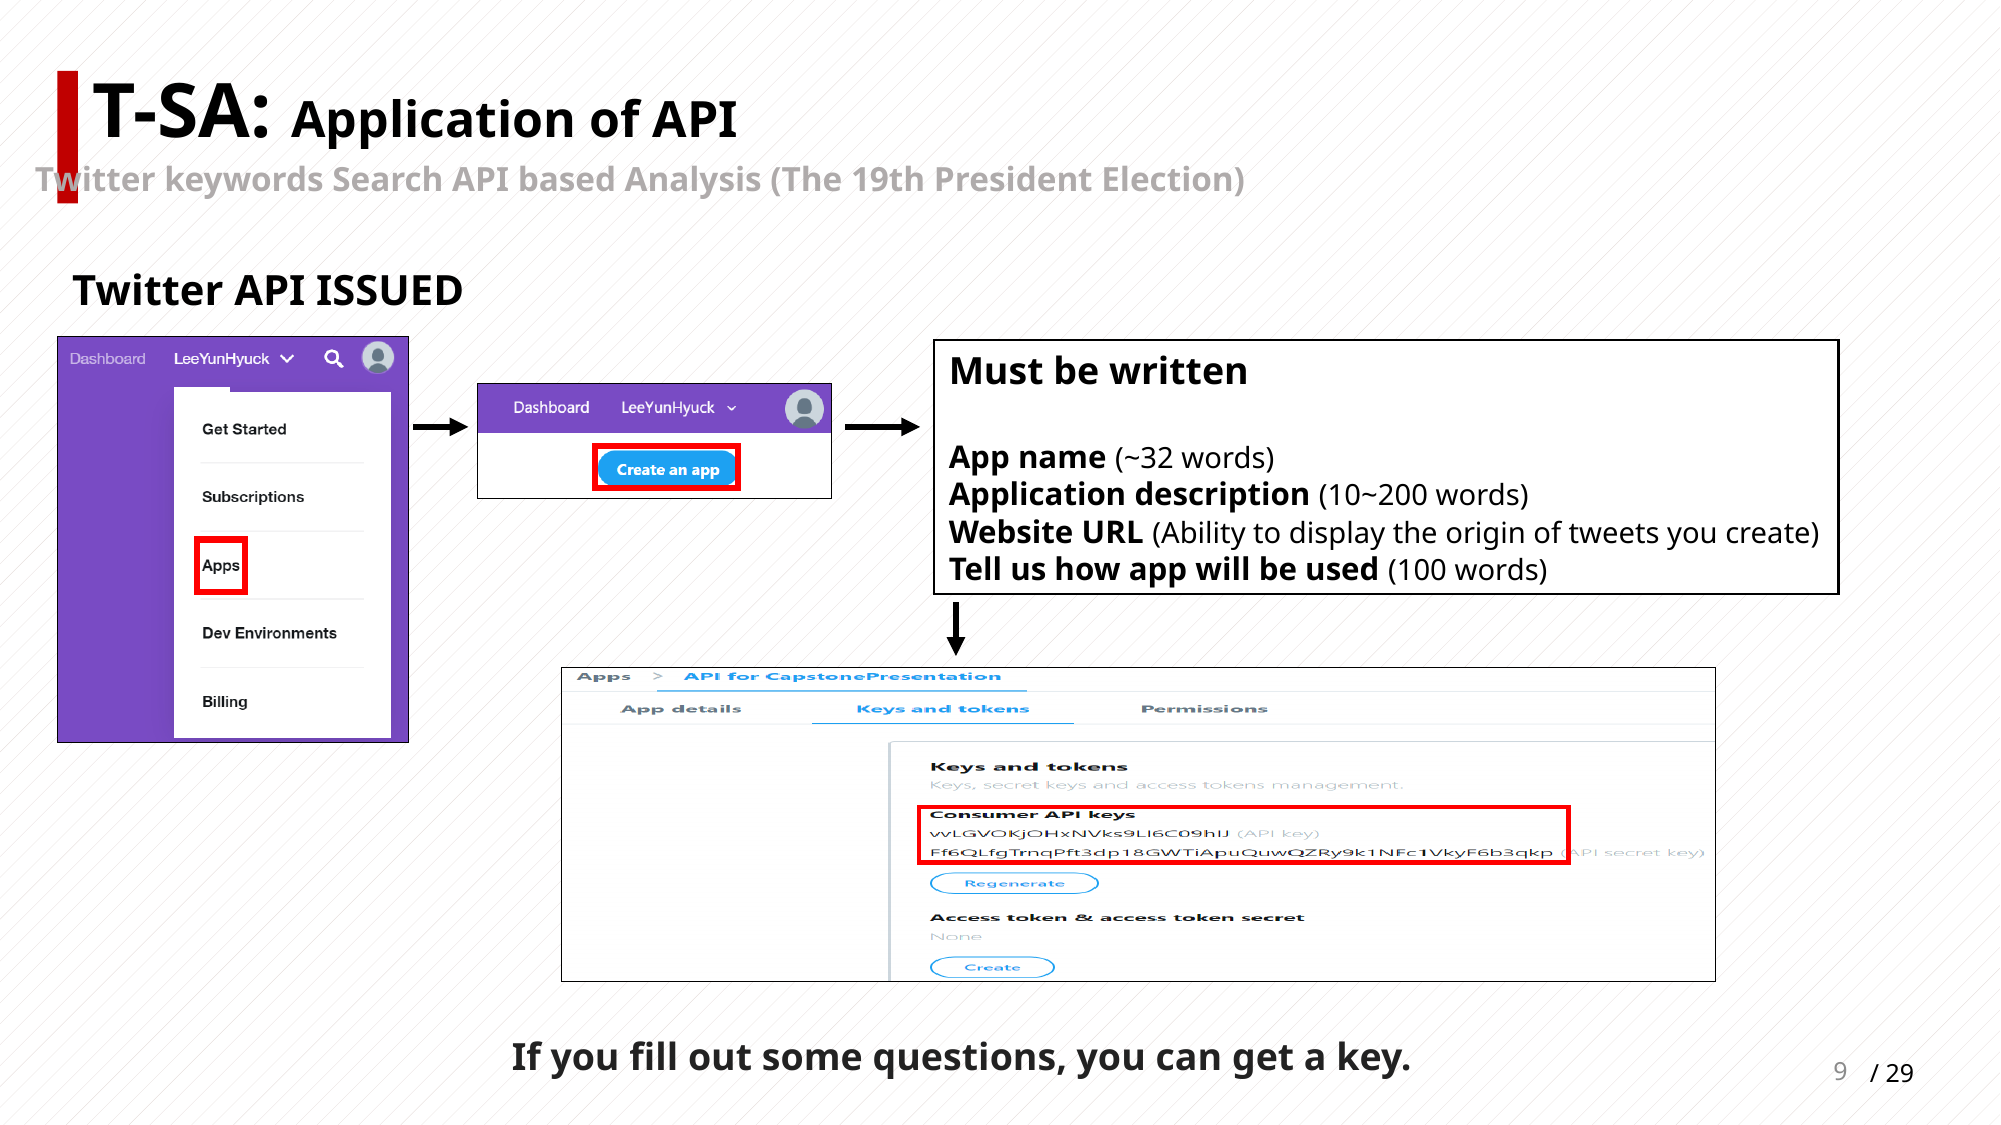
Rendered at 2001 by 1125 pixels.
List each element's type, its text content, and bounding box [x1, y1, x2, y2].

picture [561, 667, 1715, 982]
text_box T-SA: Application of API [77, 54, 1231, 150]
text_box If you fill out some questions, you can get a key. [497, 1025, 1431, 1086]
slide_number 9 [1412, 1042, 1863, 1103]
text_box Twitter API ISSUED [57, 256, 792, 321]
text_box Twitter keywords Search API based Analysis (The 19th President Election) [19, 150, 1262, 205]
text_box [56, 70, 77, 150]
picture [477, 383, 832, 499]
text_box / 29 [1855, 1049, 1936, 1095]
text_box Must be written App name (~32 words) Application description (10~200 words) Website URL (Ability to display the origin of tweets you create) Tell us how app will be used (100 words) [933, 339, 1840, 595]
picture [57, 336, 409, 743]
